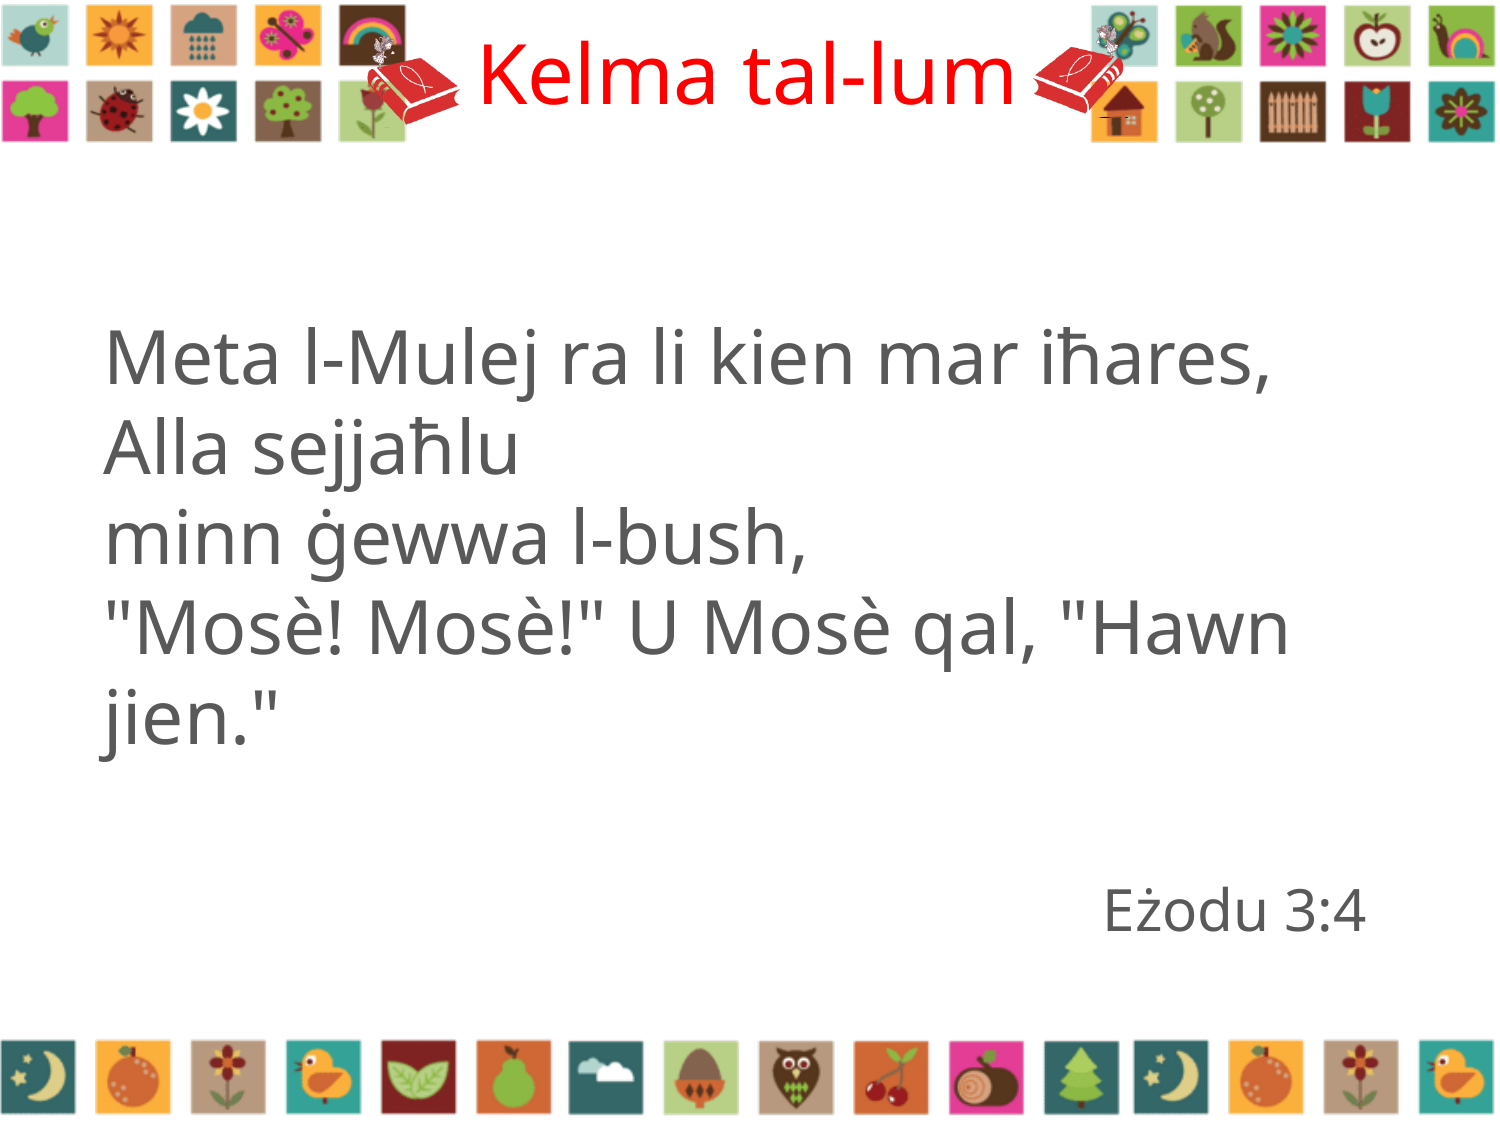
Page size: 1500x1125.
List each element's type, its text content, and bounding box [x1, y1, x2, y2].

picture [1001, 3, 1500, 150]
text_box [0, 1028, 1500, 1118]
text_box Eżodu 3:4 [749, 865, 1382, 951]
text_box Kelma tal-lum [425, 13, 1077, 129]
text_box Meta l-Mulej ra li kien mar iħares, Alla sejjaħlu minn ġewwa l-bush, "Mosè! Mosè!" U Mosè qal, "Hawn jien." [88, 302, 1436, 858]
picture [0, 3, 492, 150]
